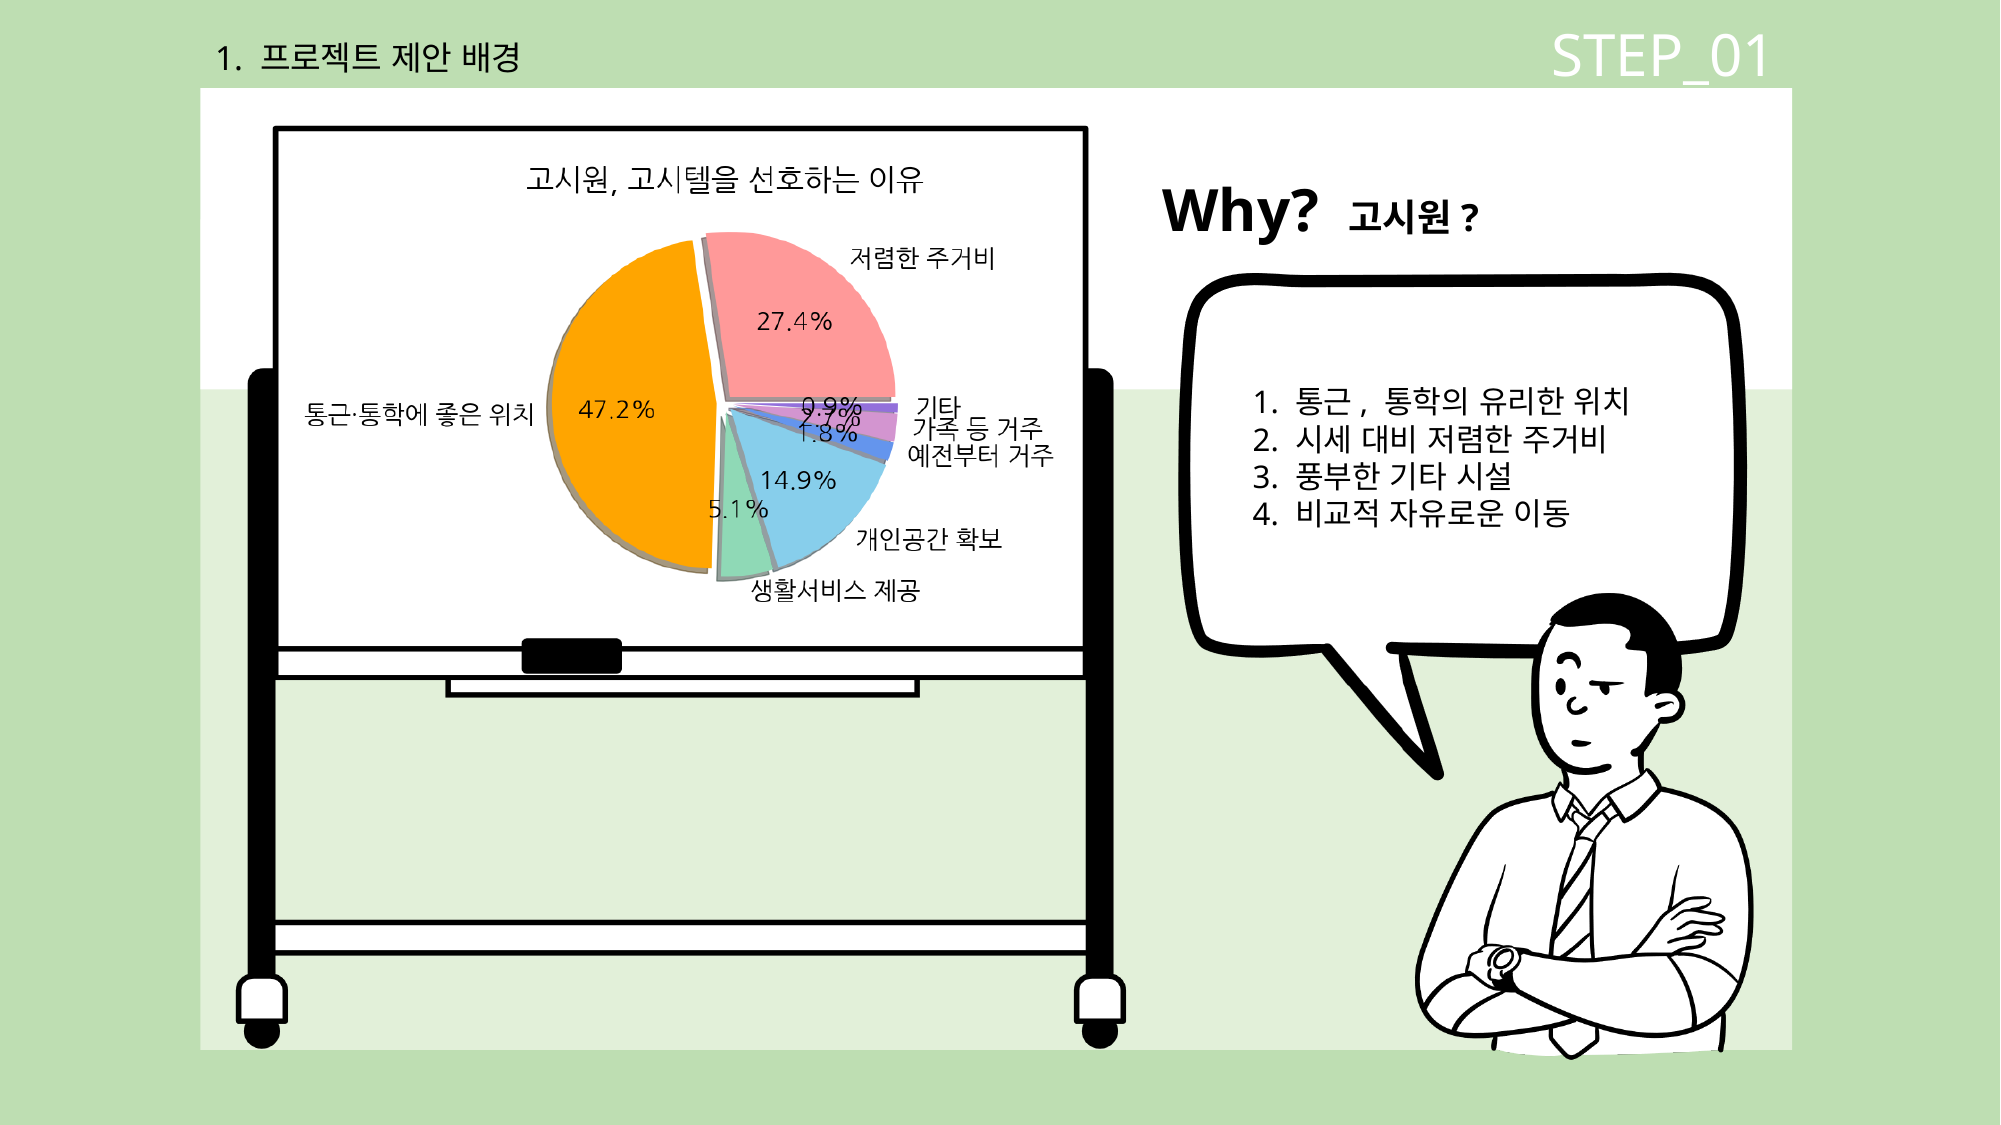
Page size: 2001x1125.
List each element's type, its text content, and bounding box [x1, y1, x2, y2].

text_box STEP_01 [1536, 11, 1915, 96]
text_box 1. 프로젝트 제안 배경 [200, 30, 695, 85]
picture [223, 112, 1137, 1057]
picture [1159, 250, 1767, 1072]
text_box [200, 87, 1793, 1051]
